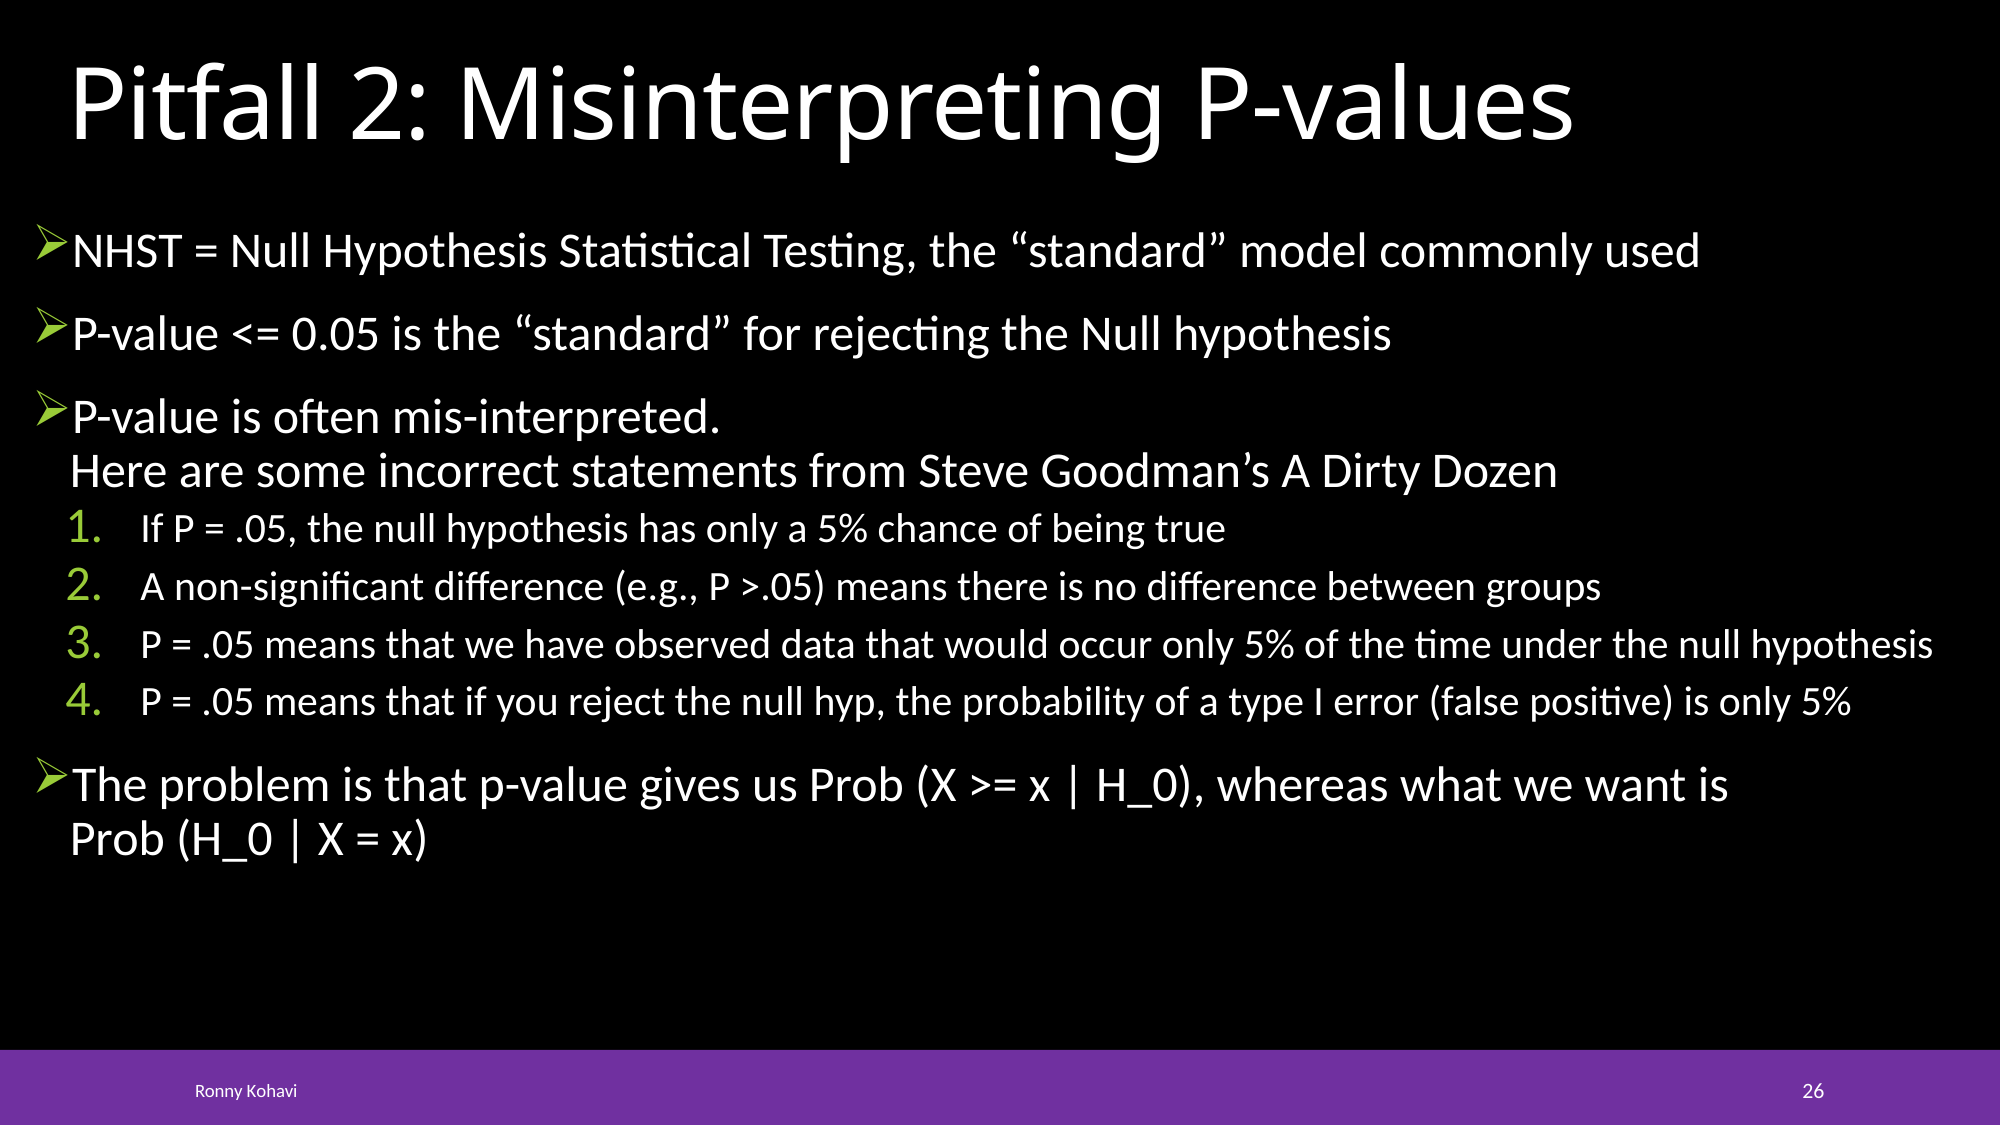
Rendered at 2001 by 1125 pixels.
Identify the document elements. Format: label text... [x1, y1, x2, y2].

title Pitfall 2: Misinterpreting P-values [52, 41, 1894, 168]
slide_number 26 [1624, 1059, 1840, 1120]
list NHST = Null Hypothesis Statistical Testing, the “standard” model commonly used P-value <= 0.05 is the “standard” for rejecting the Null hypothesis P-value is often mis-interpreted. Here are some incorrect statements from Steve Goodman’s A Dirty Dozen If P = .05, the null hypothesis has only a 5% chance of being true A non-significant difference (e.g., P >.05) means there is no difference between groups P = .05 means that we have observed data that would occur only 5% of the time under the null hypothesis P = .05 means that if you reject the null hyp, the probability of a type I error (false positive) is only 5% The problem is that p-value gives us Prob (X >= x | H_0), whereas what we want is Prob (H_0 | X = x) [32, 216, 1962, 992]
slide_number Ronny Kohavi [180, 1059, 586, 1120]
